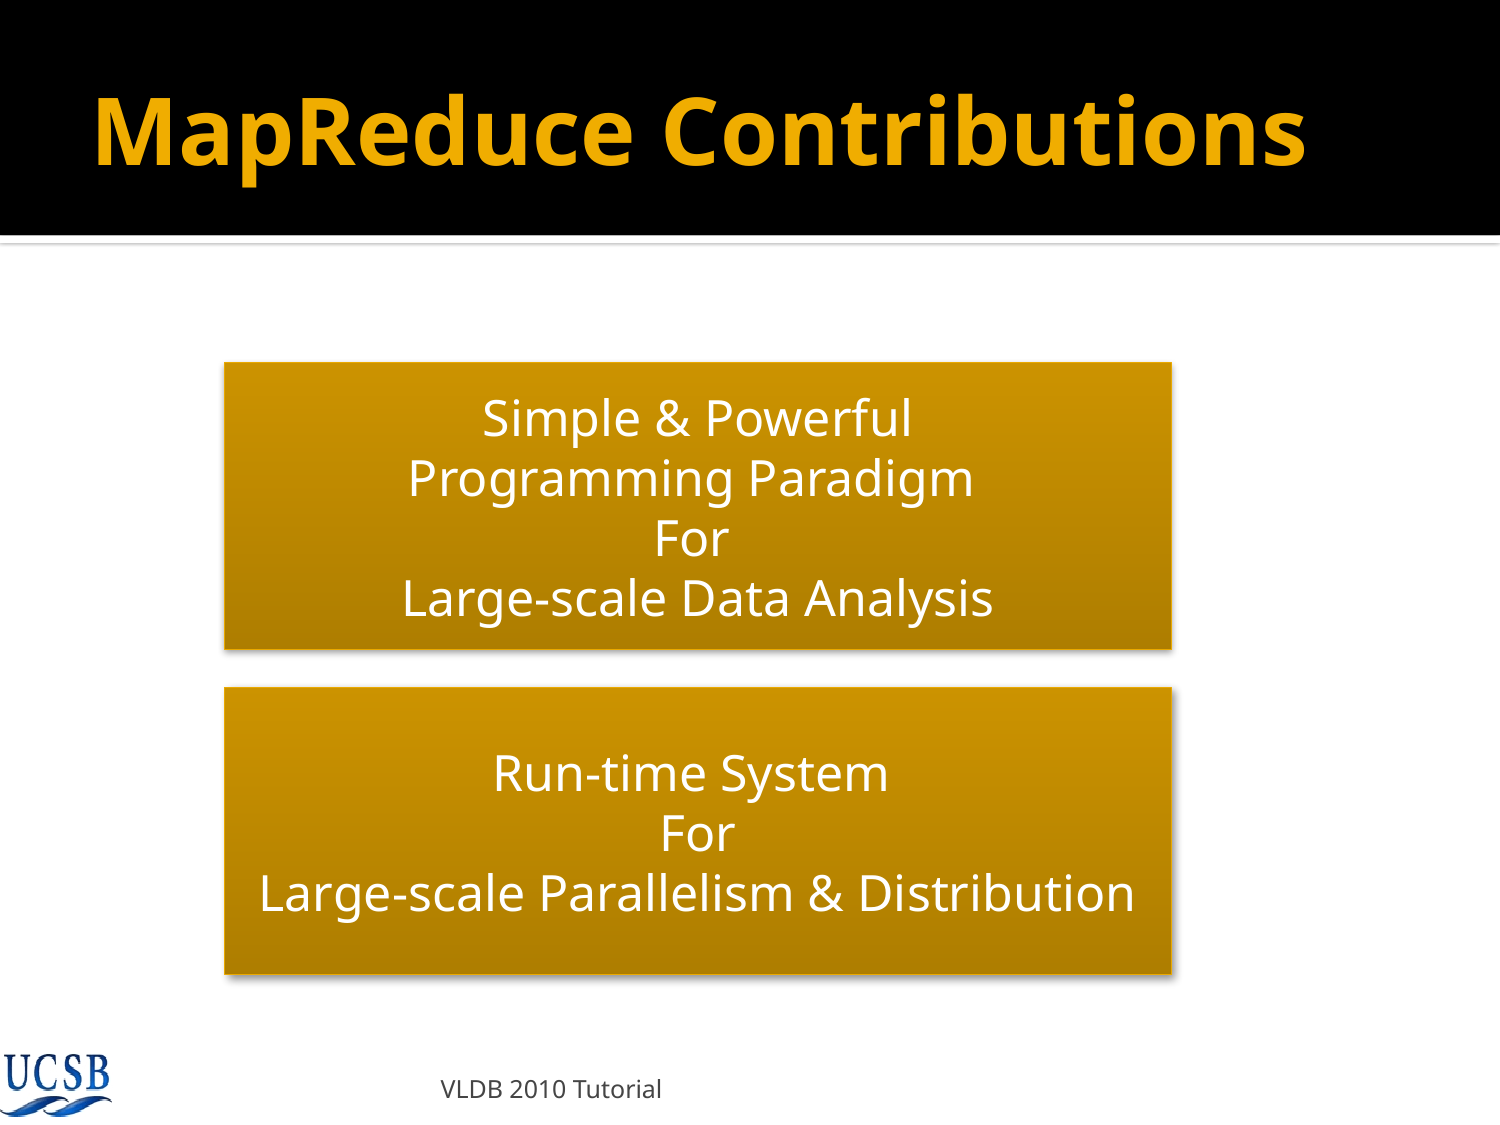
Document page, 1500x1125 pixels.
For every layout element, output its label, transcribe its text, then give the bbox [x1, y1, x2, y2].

picture [0, 1053, 113, 1117]
title MapReduce Contributions [75, 24, 1425, 231]
text_box Simple & Powerful Programming Paradigm For Large-scale Data Analysis [224, 362, 1172, 650]
footer VLDB 2010 Tutorial [433, 1062, 1337, 1108]
text_box Run-time System For Large-scale Parallelism & Distribution [224, 687, 1172, 975]
